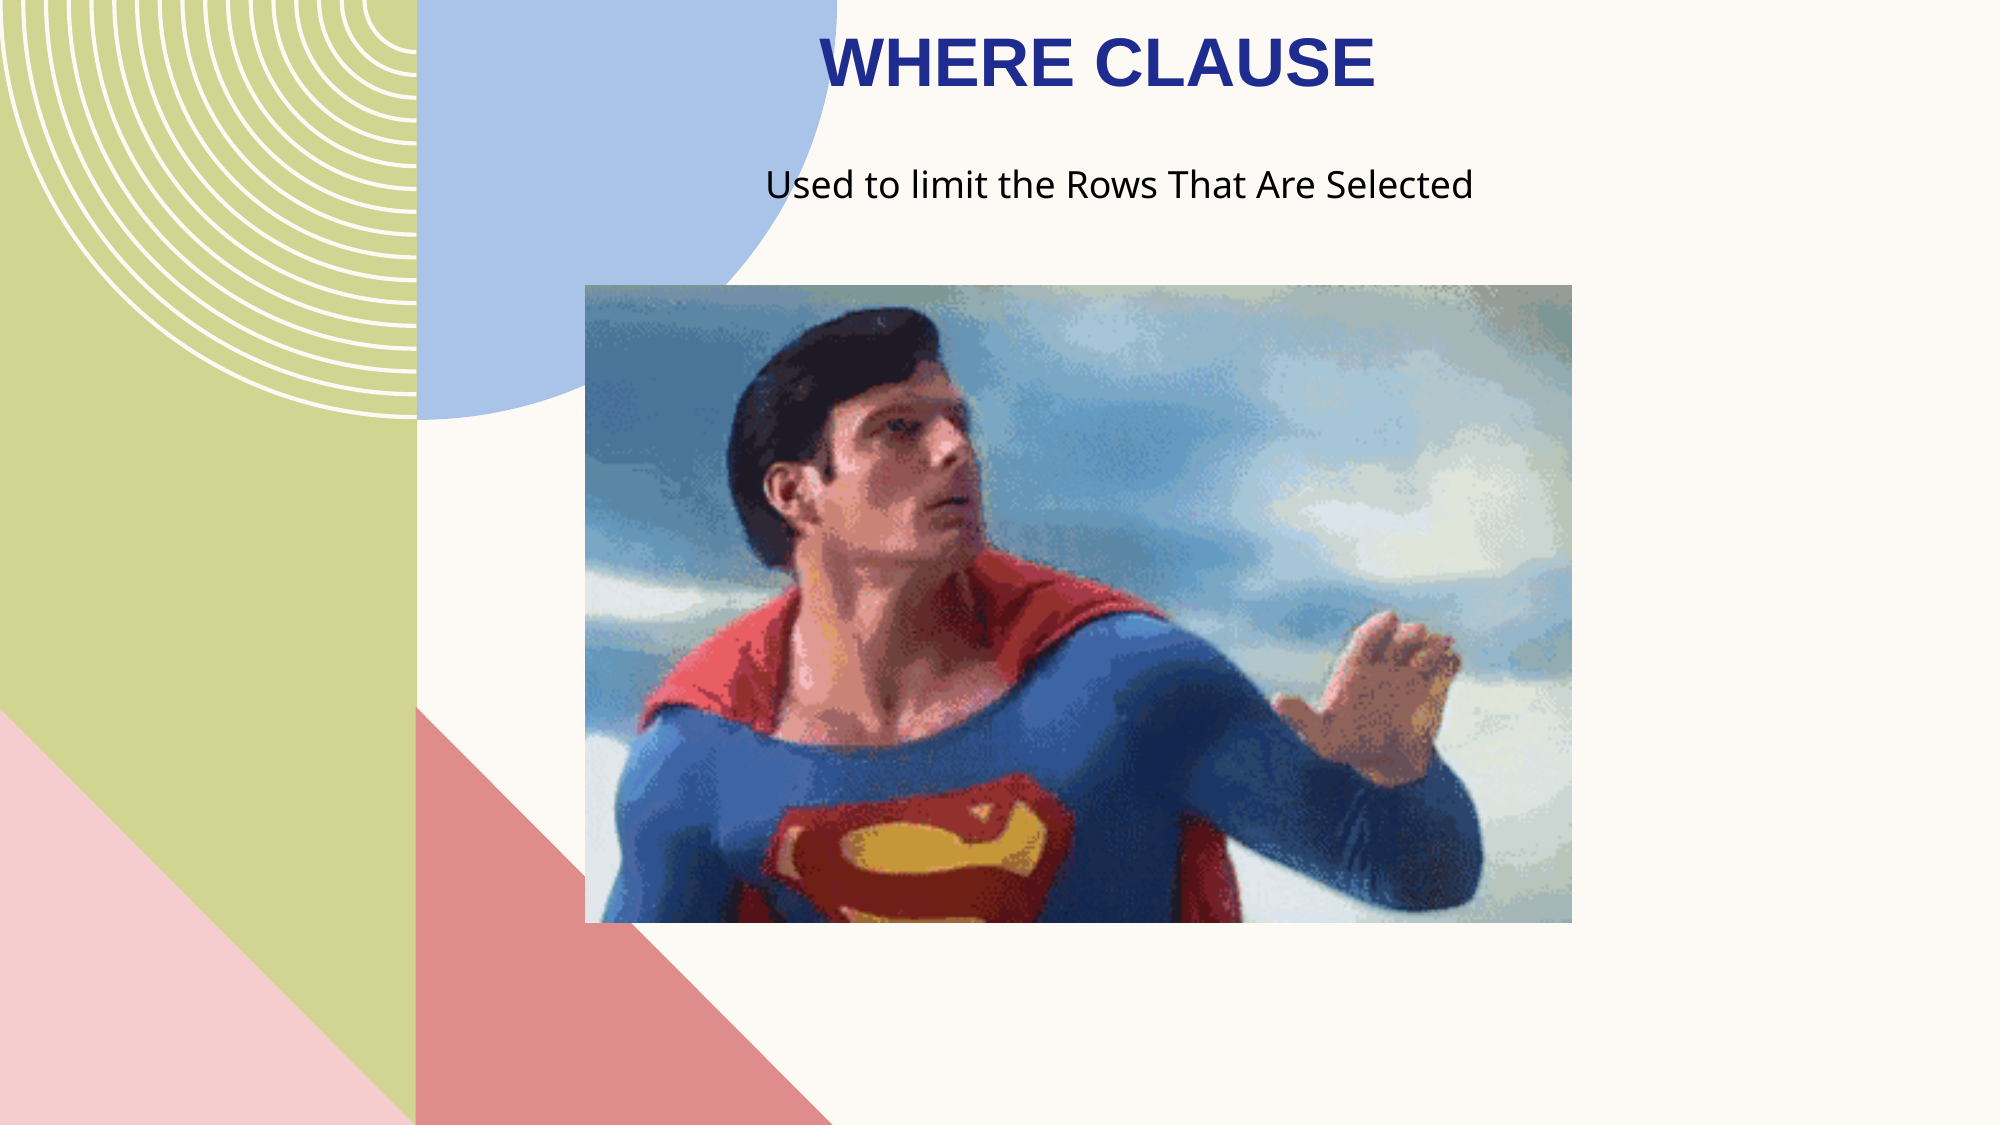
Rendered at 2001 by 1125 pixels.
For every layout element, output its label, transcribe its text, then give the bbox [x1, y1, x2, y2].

picture [585, 285, 1572, 923]
text_box Used to limit the Rows That Are Selected [750, 153, 1752, 213]
title WHERE CLAUSE [750, 17, 1446, 144]
